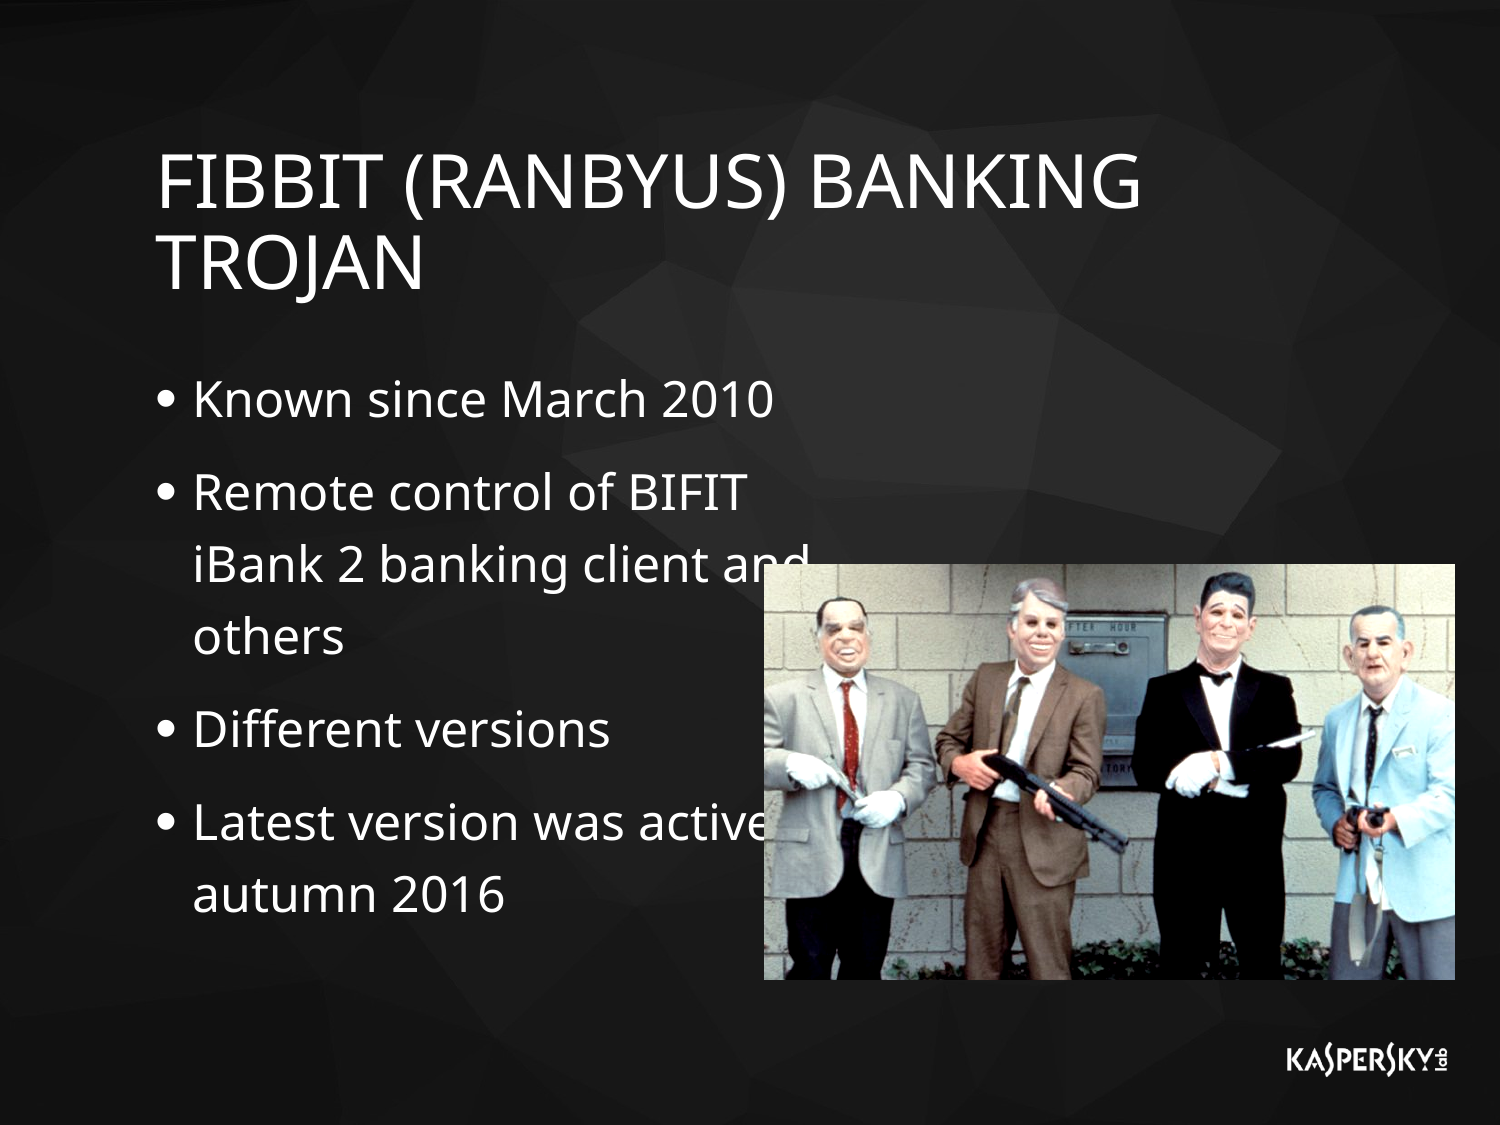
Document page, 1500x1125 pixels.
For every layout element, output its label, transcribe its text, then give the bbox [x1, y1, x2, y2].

list Known since March 2010 Remote control of BIFIT iBank 2 banking client and others Different versions Latest version was active in autumn 2016 [140, 348, 869, 950]
picture [0, 0, 1500, 1125]
title FIBBIT (RANBYUS) BANKING TROJAN [140, 100, 1360, 349]
